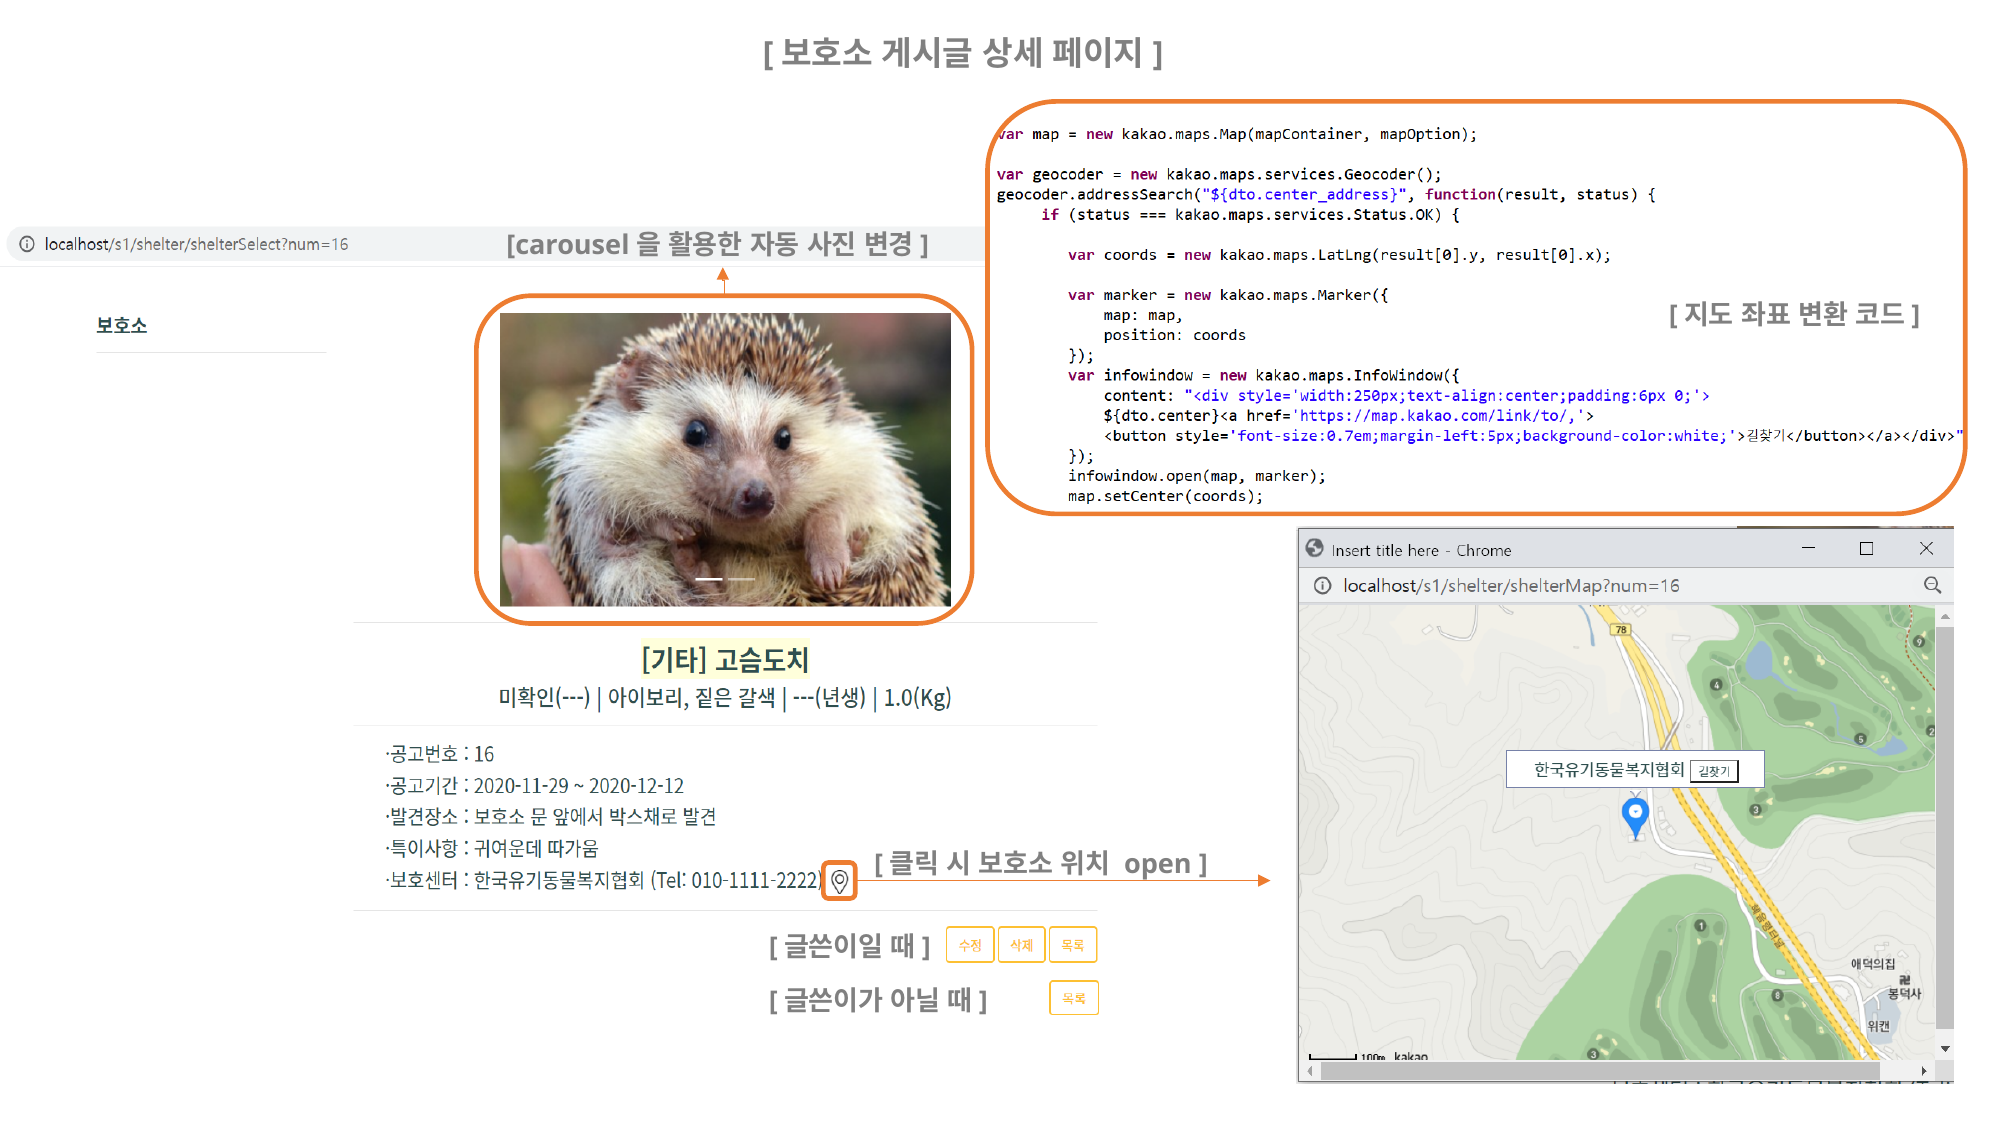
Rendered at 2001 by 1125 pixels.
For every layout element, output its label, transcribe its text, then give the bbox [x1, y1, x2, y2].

text_box [1003, 100, 1949, 124]
picture [989, 124, 1969, 509]
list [0, 222, 1113, 978]
text_box [클릭 시 보호소 위치 open ] [1113, 881, 1245, 887]
text_box [글쓴이가 아닐 때] [753, 978, 1012, 1024]
text_box [보호소 게시글 상세 페이지] [747, 24, 1266, 80]
text_box [클릭 시 보호소 위치 open ] [1113, 838, 1245, 880]
picture [1296, 526, 1954, 1084]
text_box [1113, 509, 1925, 515]
picture [1012, 966, 1112, 1028]
